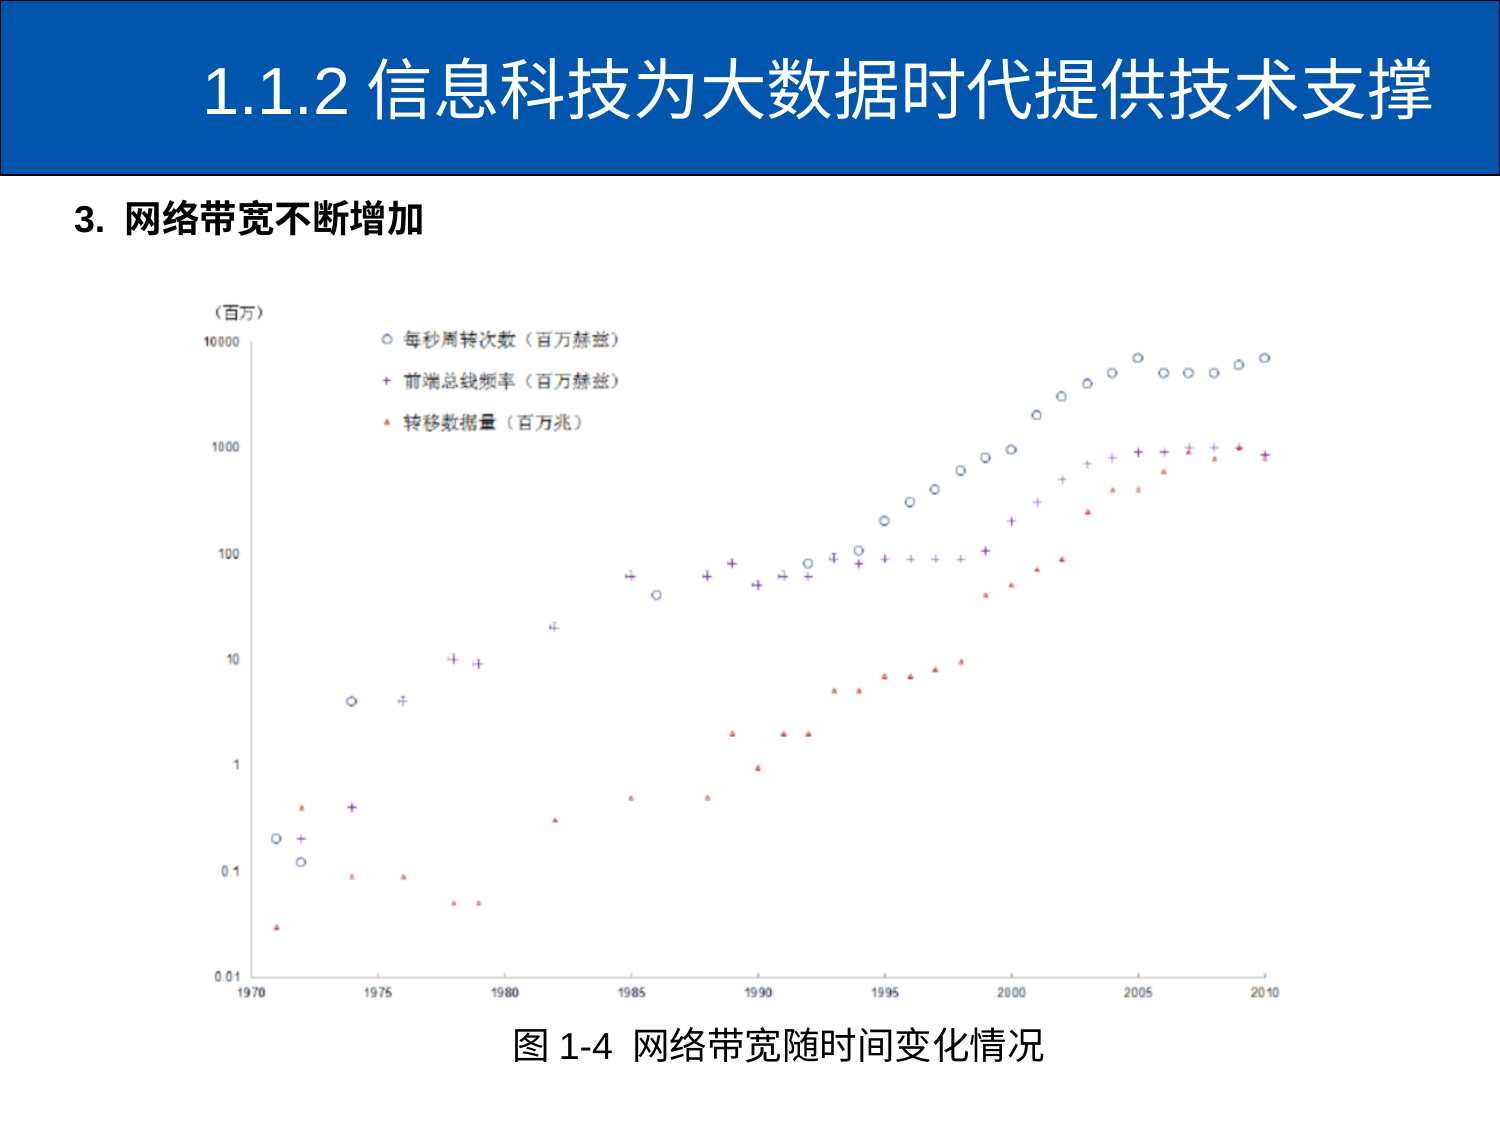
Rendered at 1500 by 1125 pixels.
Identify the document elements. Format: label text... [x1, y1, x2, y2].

text_box 3. 网络带宽不断增加 [59, 187, 440, 248]
text_box 图1-4 网络带宽随时间变化情况 [497, 1021, 1125, 1075]
title 1.1.2信息科技为大数据时代提供技术支撑 [187, 12, 1500, 163]
picture [199, 294, 1288, 1013]
